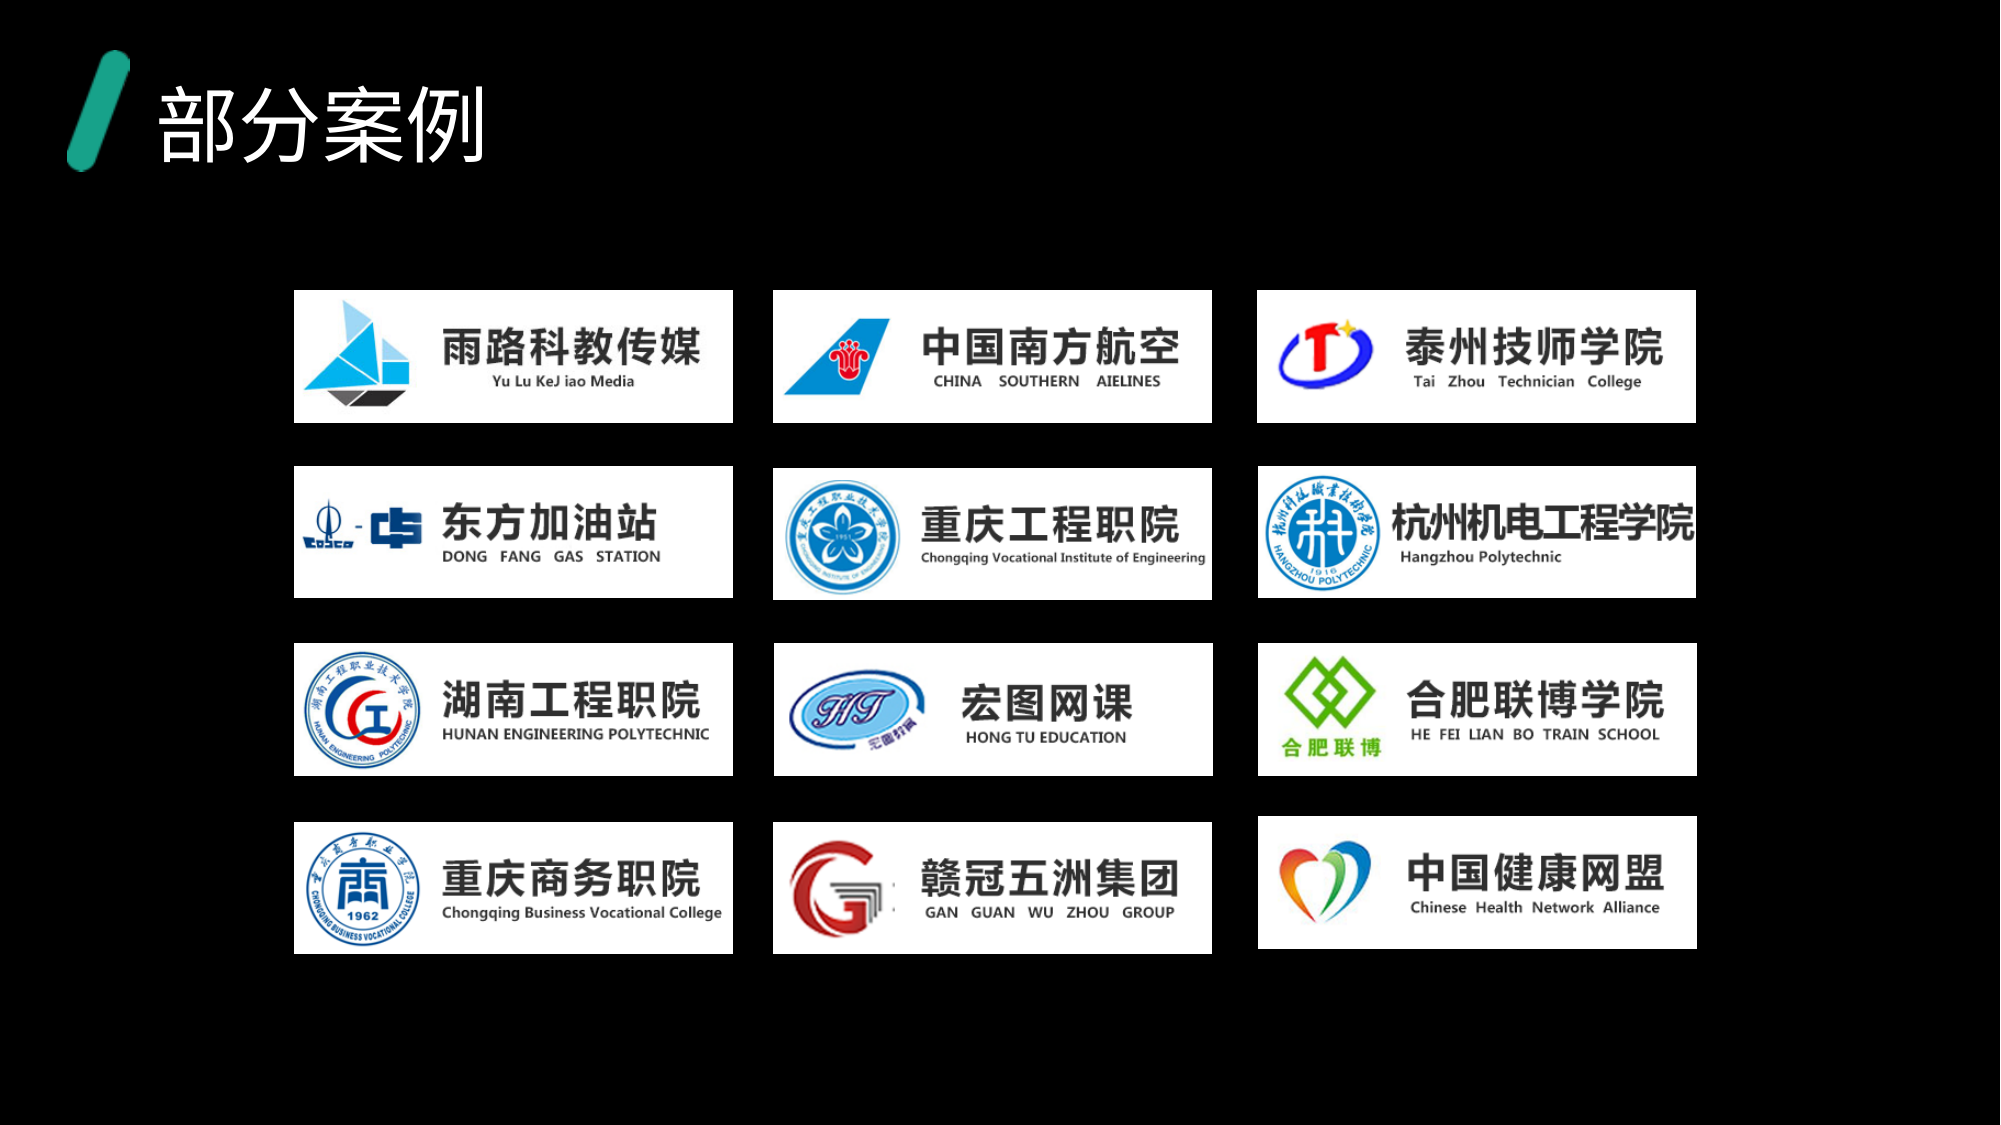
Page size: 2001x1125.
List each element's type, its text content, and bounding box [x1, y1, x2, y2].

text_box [294, 290, 1697, 954]
text_box 部分案例 [141, 66, 504, 181]
picture [67, 50, 130, 172]
